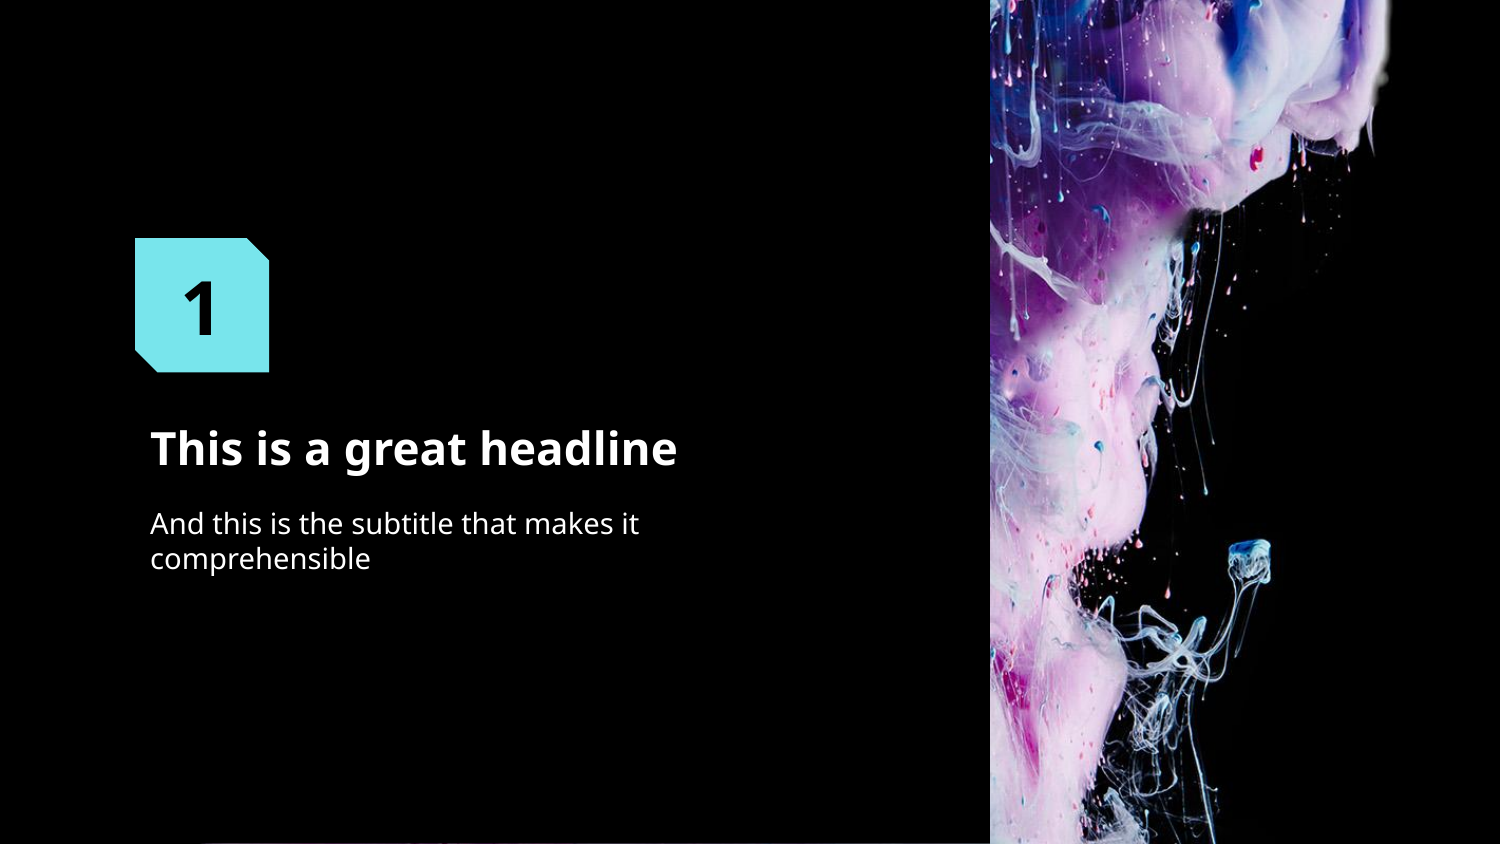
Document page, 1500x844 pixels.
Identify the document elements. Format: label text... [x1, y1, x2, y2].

subtitle And this is the subtitle that makes it comprehensible [135, 490, 758, 606]
picture [990, 0, 1409, 844]
title This is a great headline [135, 374, 758, 490]
text_box 1 [135, 238, 270, 373]
